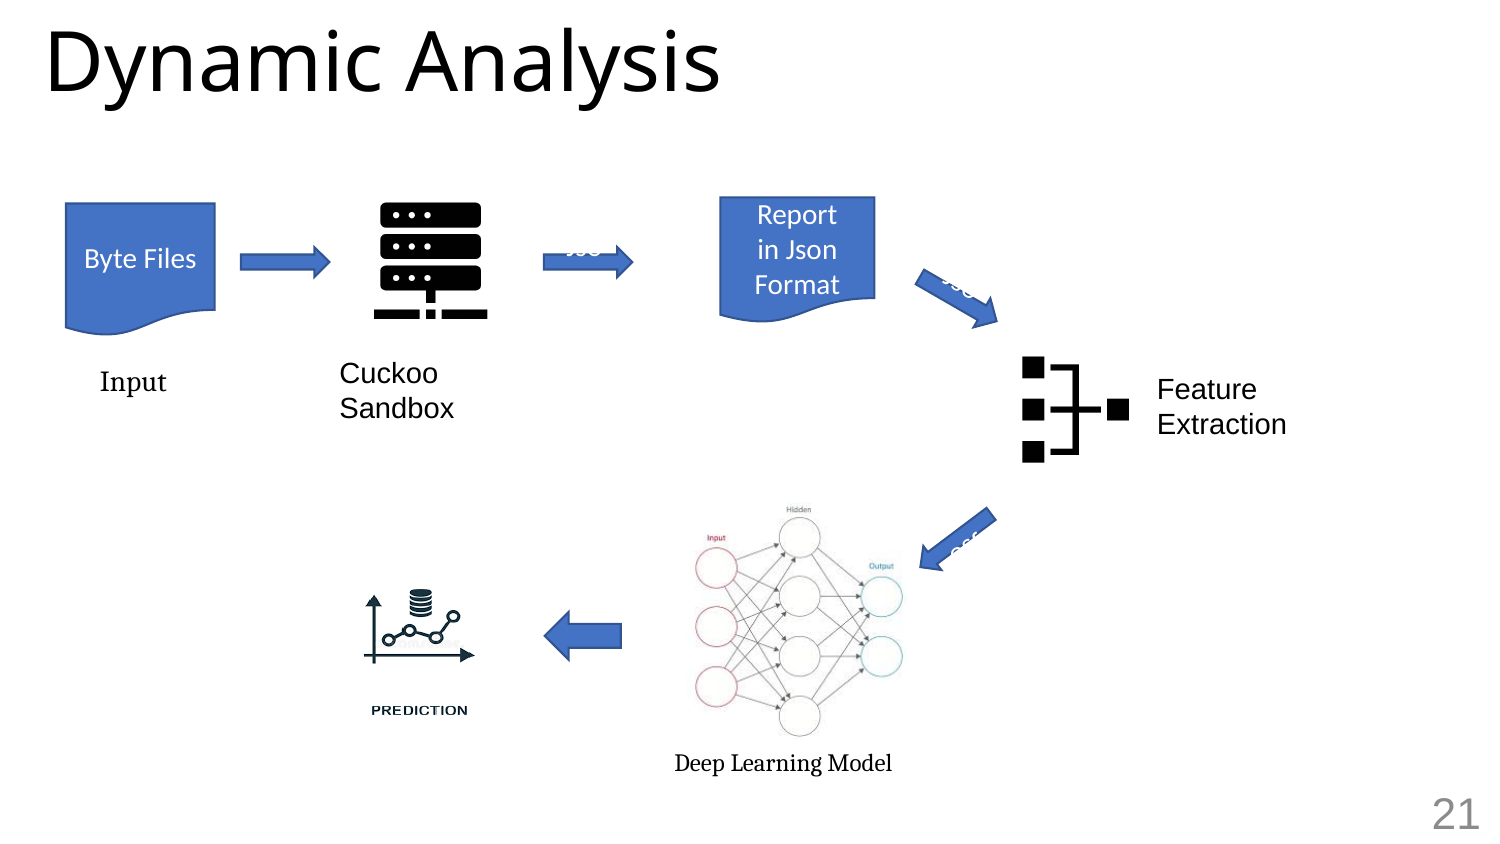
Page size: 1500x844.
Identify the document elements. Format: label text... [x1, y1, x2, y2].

text_box [239, 244, 331, 280]
slide_number 21 [1391, 779, 1482, 844]
title Dynamic Analysis [0, 0, 1001, 110]
text_box Byte Files [64, 202, 216, 336]
text_box Json [542, 244, 634, 280]
text_box Input [84, 354, 215, 405]
text_box Json [914, 268, 998, 329]
text_box Json [919, 506, 997, 572]
picture [1000, 335, 1151, 486]
text_box [543, 609, 622, 663]
text_box Feature Extraction [1151, 362, 1309, 448]
text_box Cuckoo Sandbox [324, 346, 535, 432]
text_box Report in Json Format [719, 196, 876, 323]
picture [355, 185, 506, 336]
picture [303, 539, 536, 740]
picture [687, 502, 908, 740]
text_box Deep Learning Model [659, 739, 928, 785]
